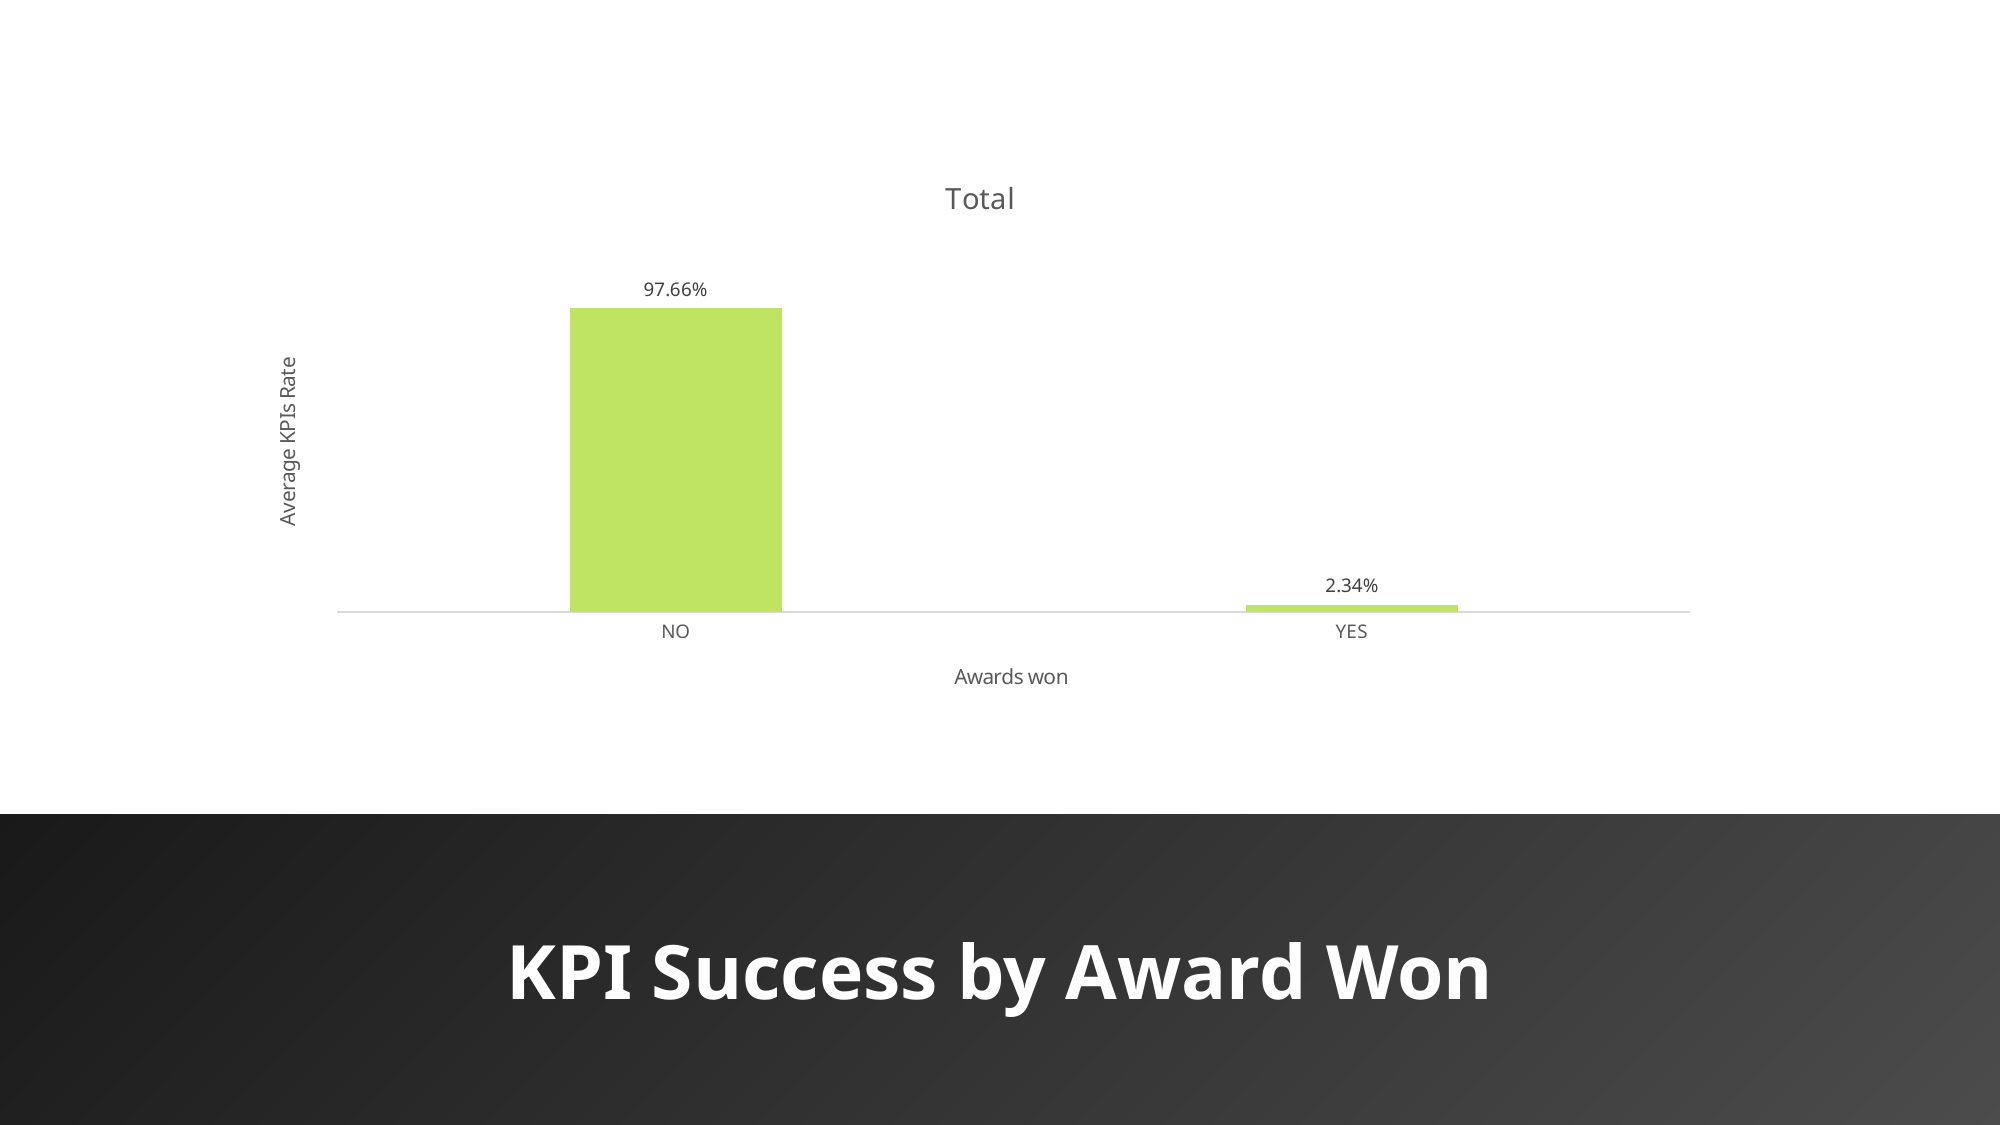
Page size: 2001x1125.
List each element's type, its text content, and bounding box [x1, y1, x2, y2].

text_box KPI Success by Award Won [140, 916, 1860, 1112]
chart [239, 149, 1721, 722]
text_box [0, 813, 2000, 1125]
